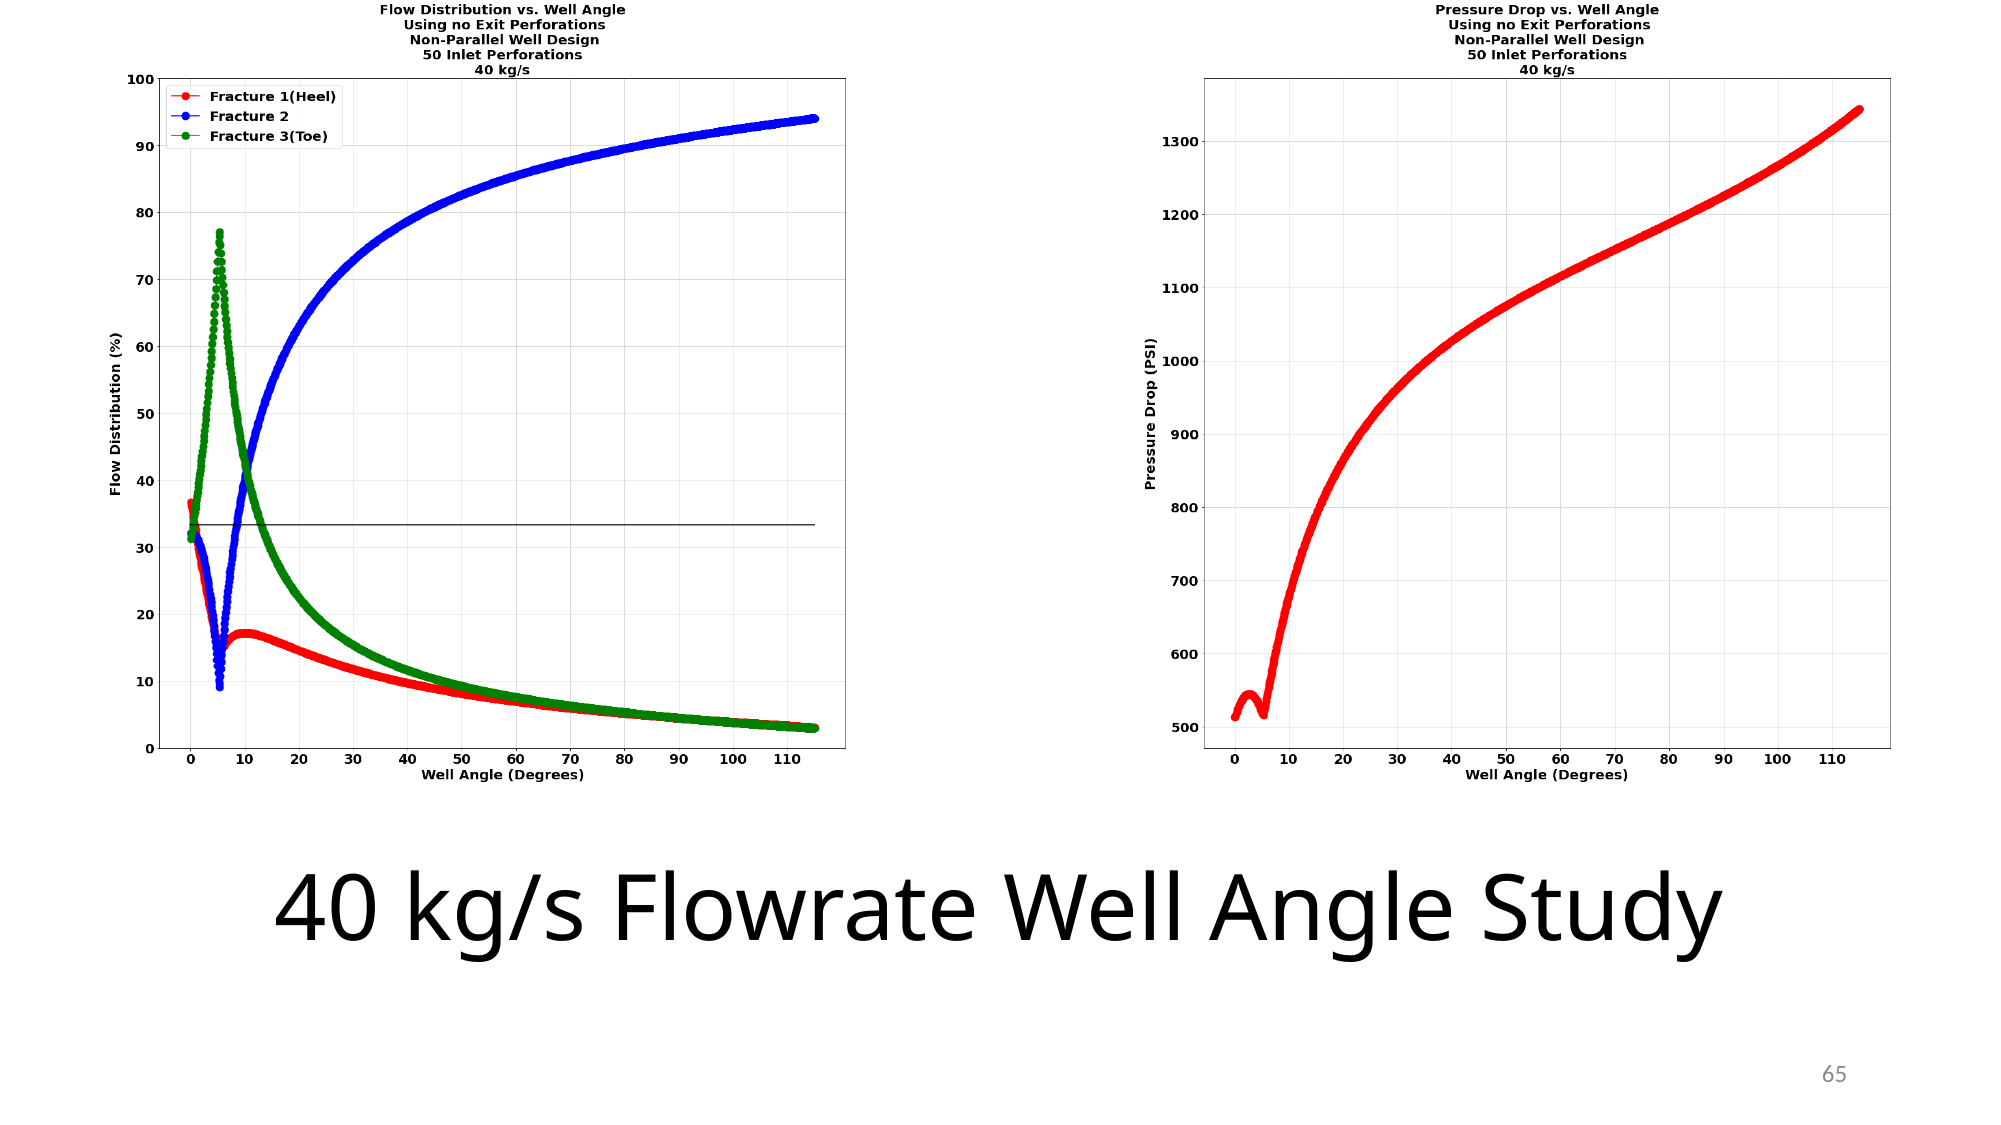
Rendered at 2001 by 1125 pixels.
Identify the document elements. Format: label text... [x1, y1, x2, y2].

picture [105, 0, 850, 786]
slide_number 65 [1412, 1042, 1863, 1103]
text_box 40 kg/s Flowrate Well Angle Study [105, 785, 1895, 969]
picture [1140, 0, 1895, 786]
